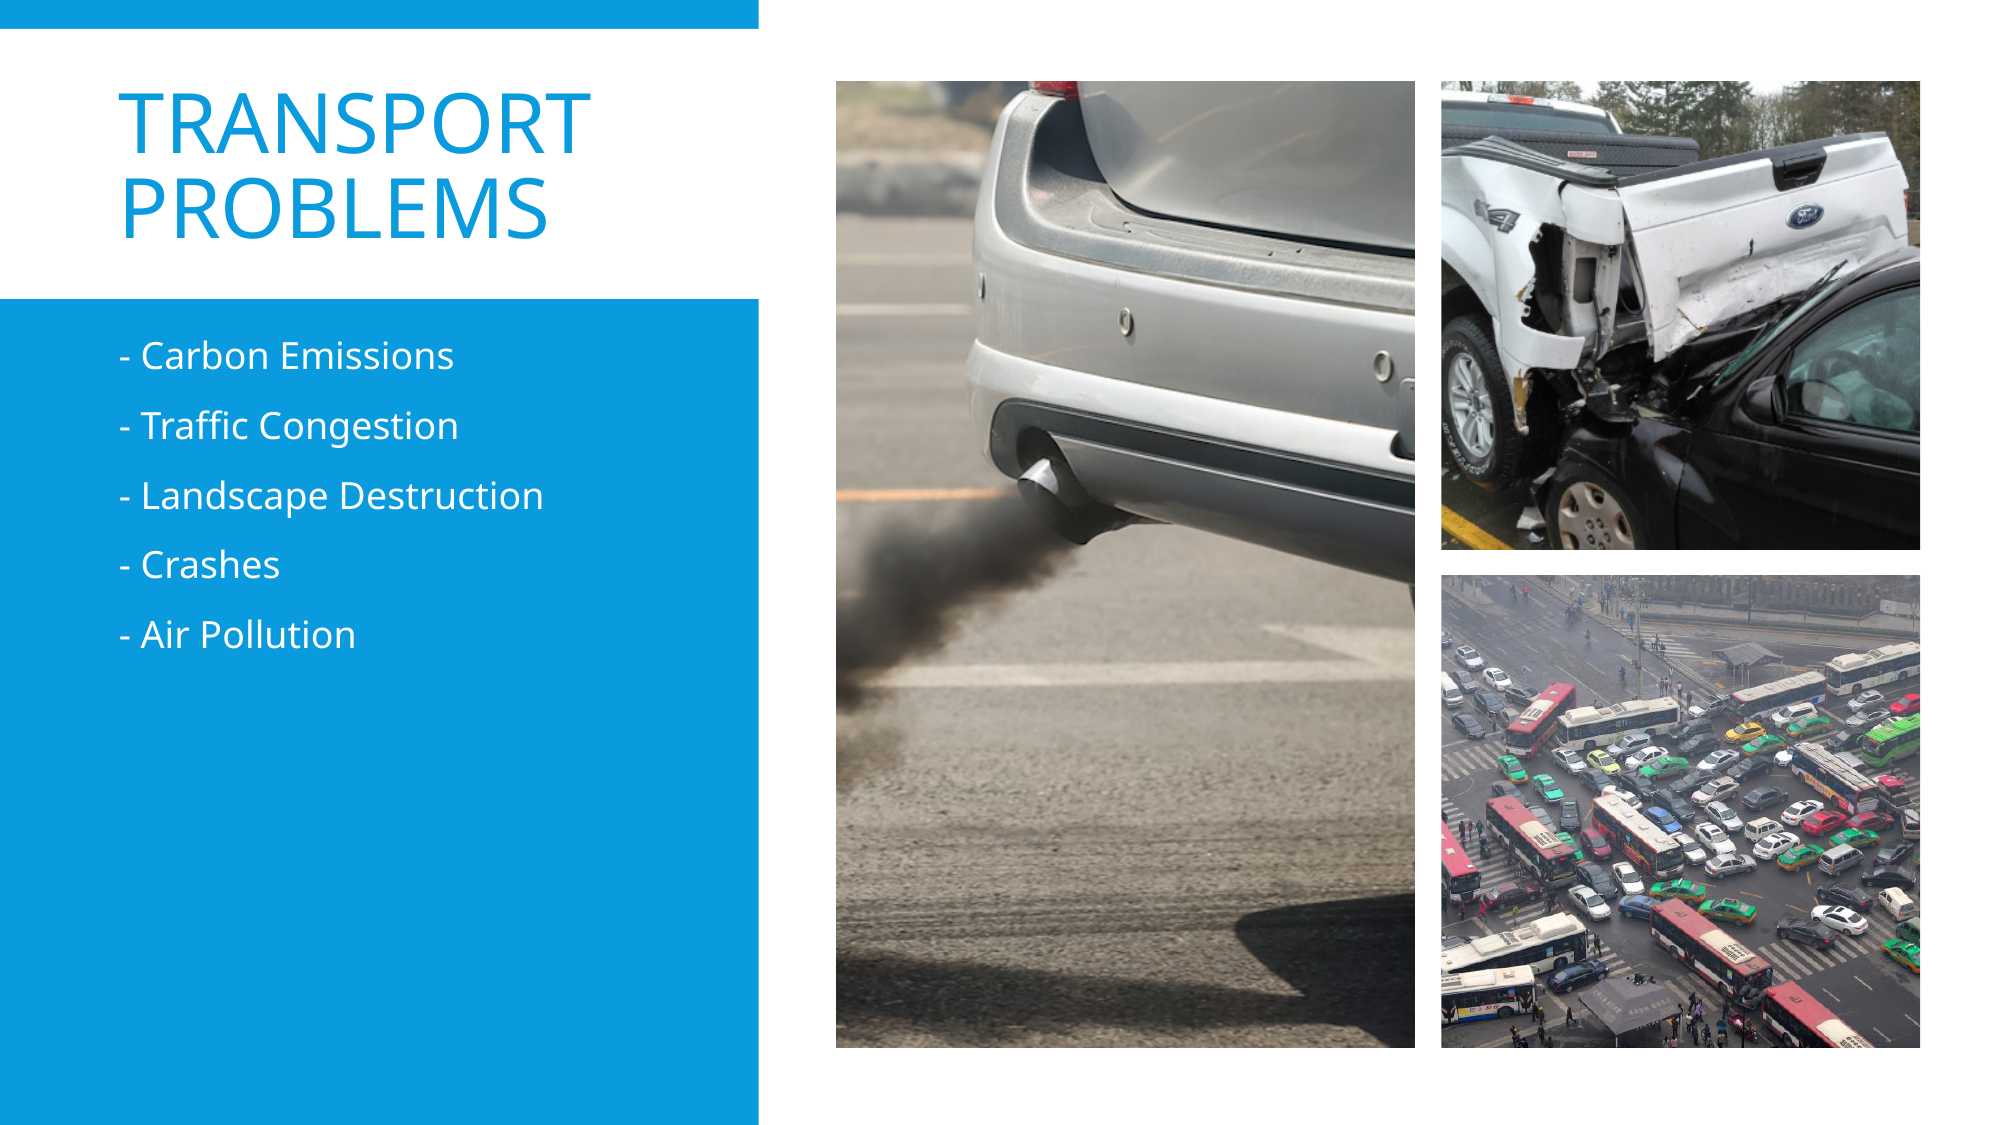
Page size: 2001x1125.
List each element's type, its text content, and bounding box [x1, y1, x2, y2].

list - Carbon Emissions - Traffic Congestion - Landscape Destruction - Crashes - Air Pollution [104, 329, 708, 1020]
picture [835, 81, 1416, 1048]
picture [1441, 575, 1921, 1048]
picture [1441, 81, 1921, 550]
title TRANSPORT PROBLEms [104, 46, 707, 295]
text_box [758, 0, 2000, 1125]
